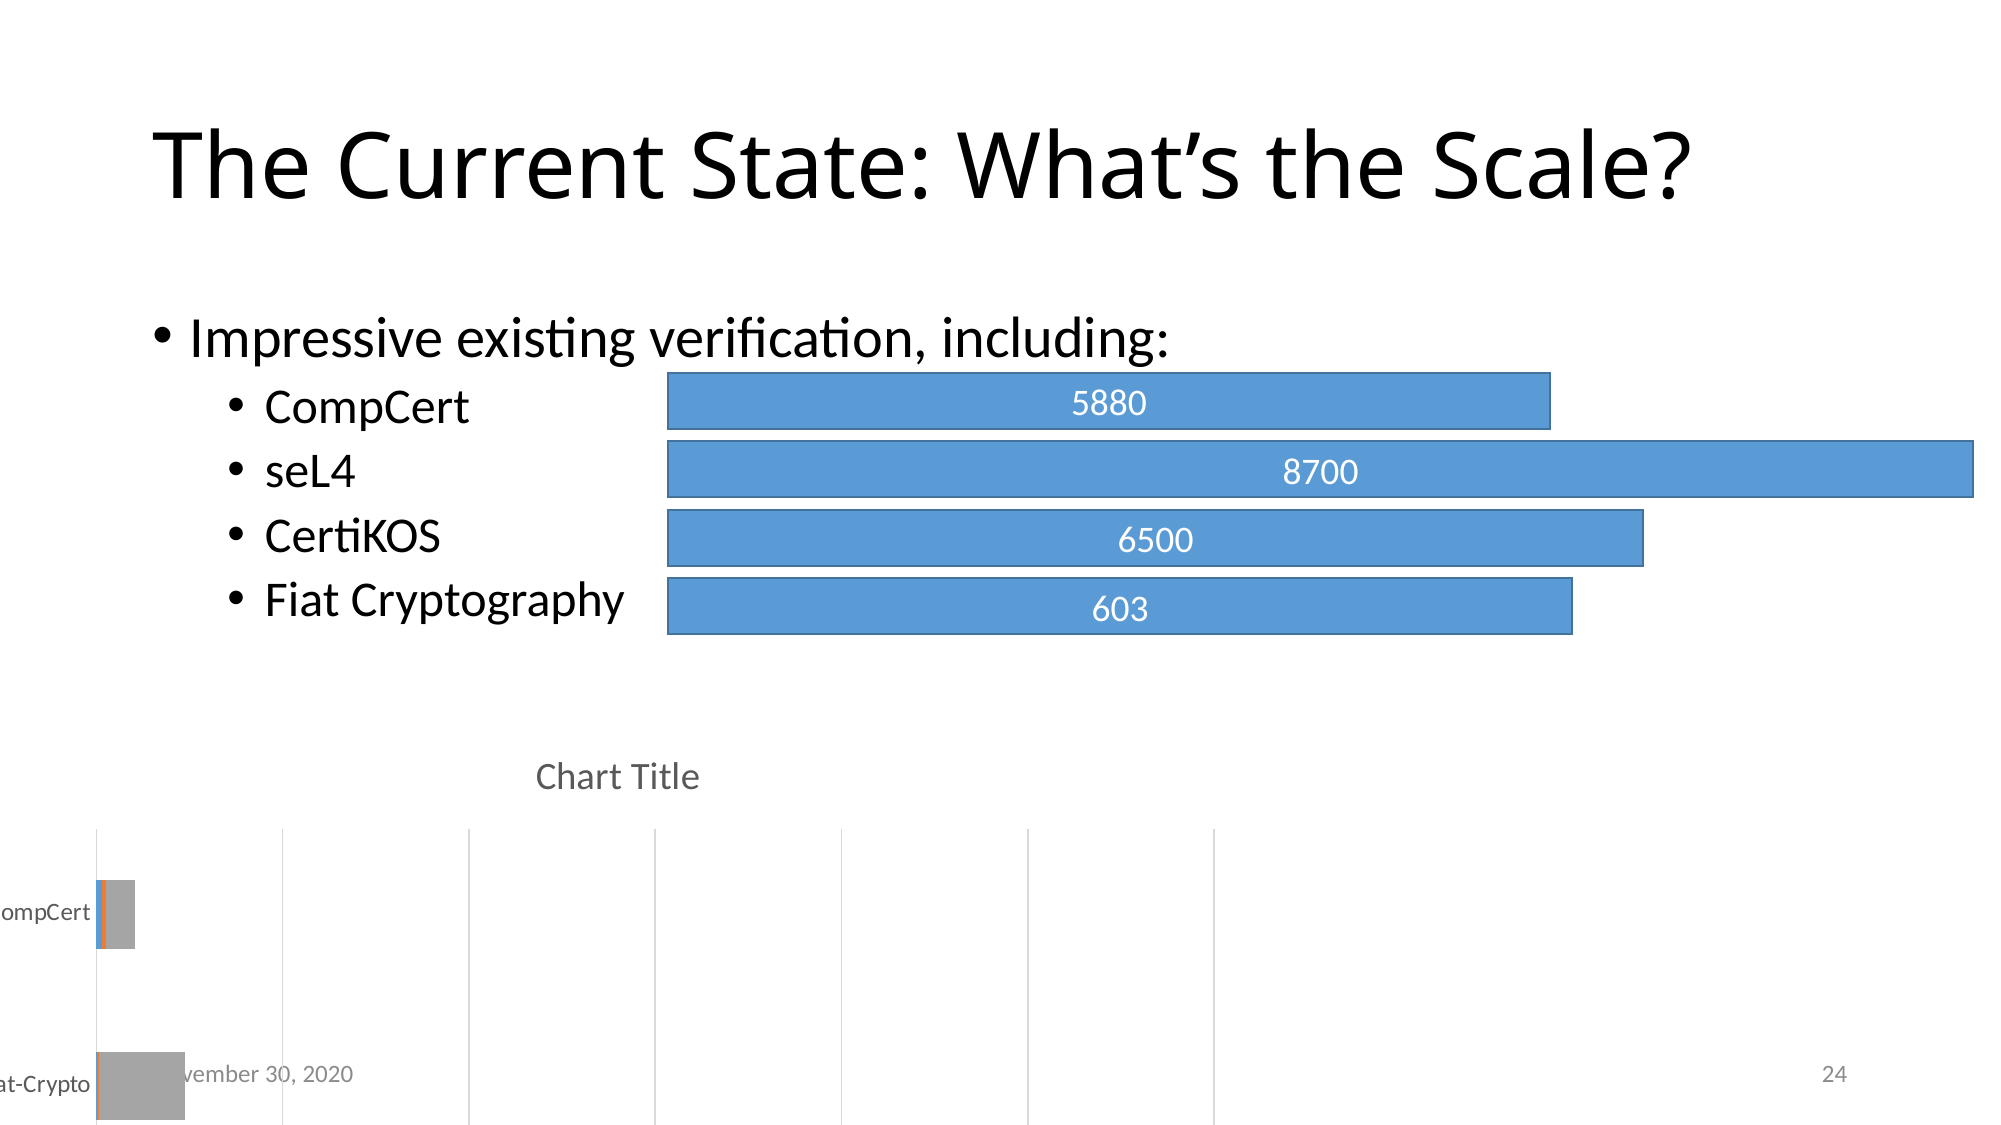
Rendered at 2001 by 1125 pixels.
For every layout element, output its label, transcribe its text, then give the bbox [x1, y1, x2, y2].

text_box 5880 [667, 372, 1551, 430]
text_box 8700 [667, 440, 1974, 498]
text_box 6500 [667, 509, 1644, 567]
title The Current State: What’s the Scale? [137, 59, 1863, 278]
list Impressive existing verification, including: CompCert seL4 CertiKOS Fiat Cryptography [137, 299, 1863, 1014]
slide_number 24 [1412, 1042, 1863, 1103]
text_box 603 [667, 577, 1573, 635]
chart [0, 722, 1285, 1125]
